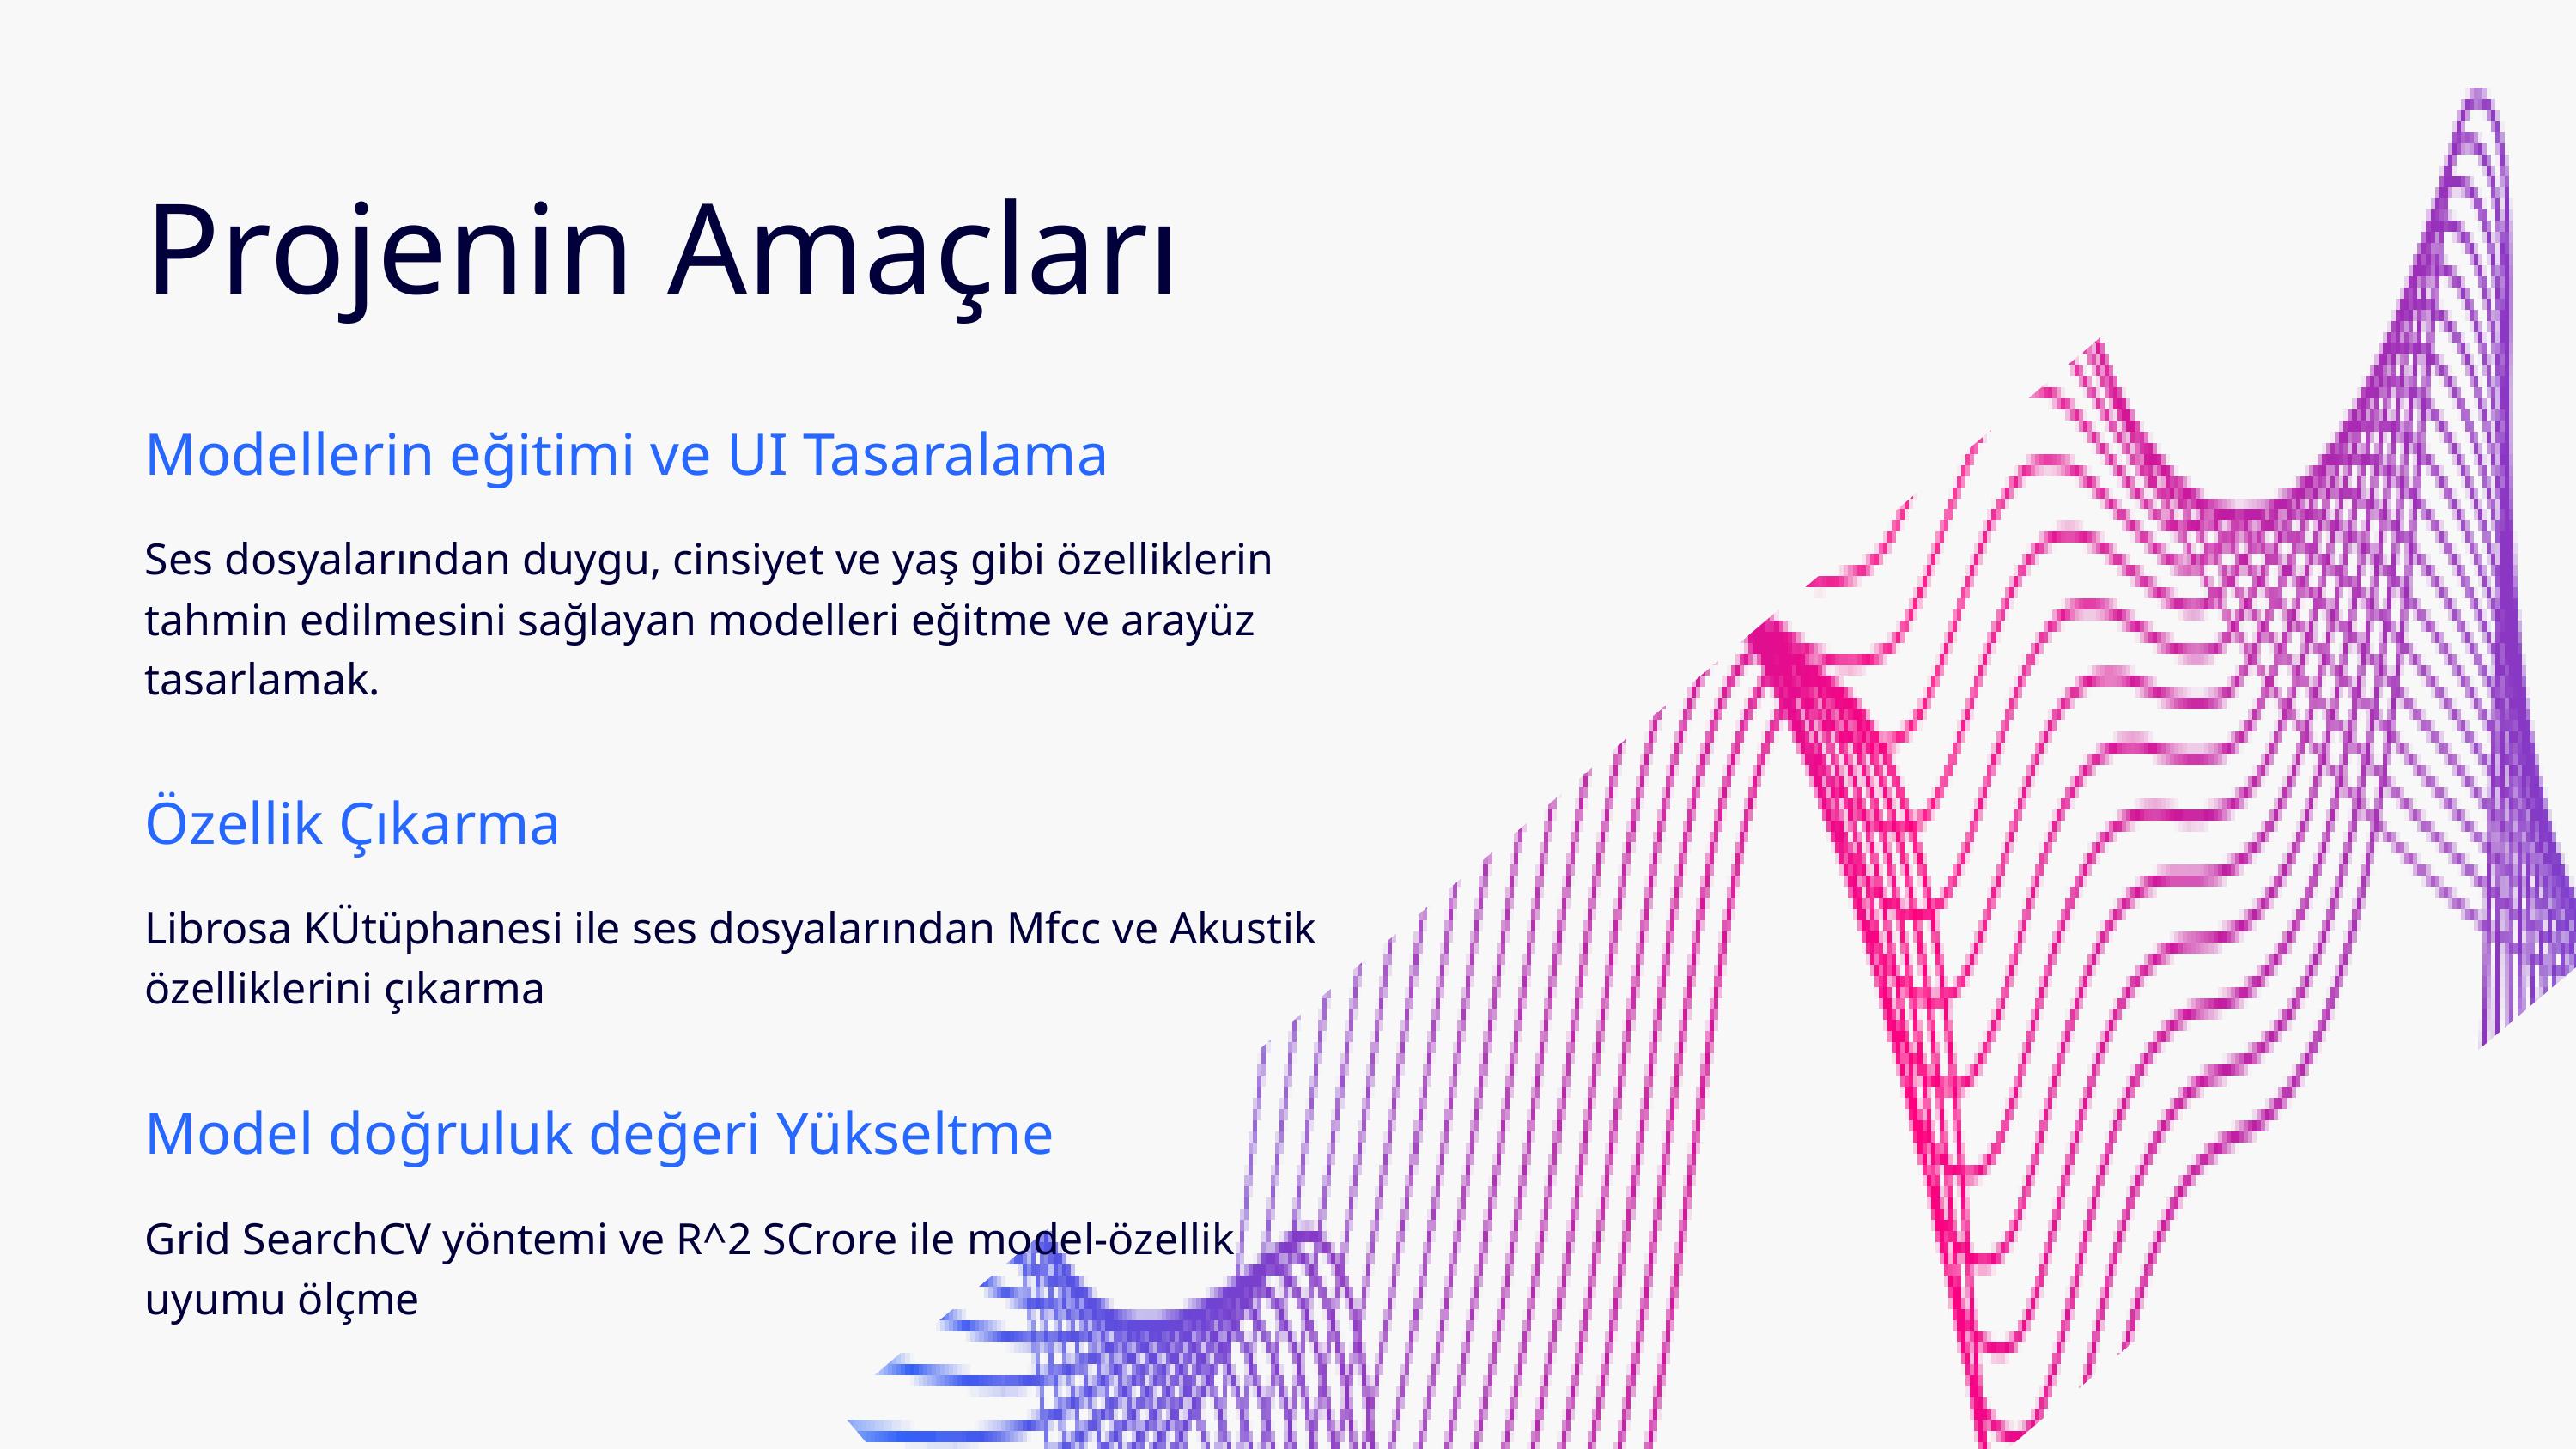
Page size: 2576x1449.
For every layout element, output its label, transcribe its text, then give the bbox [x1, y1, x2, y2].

text_box Projenin Amaçları [144, 168, 1608, 319]
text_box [144, 417, 1336, 1318]
text_box [836, 0, 2576, 1449]
